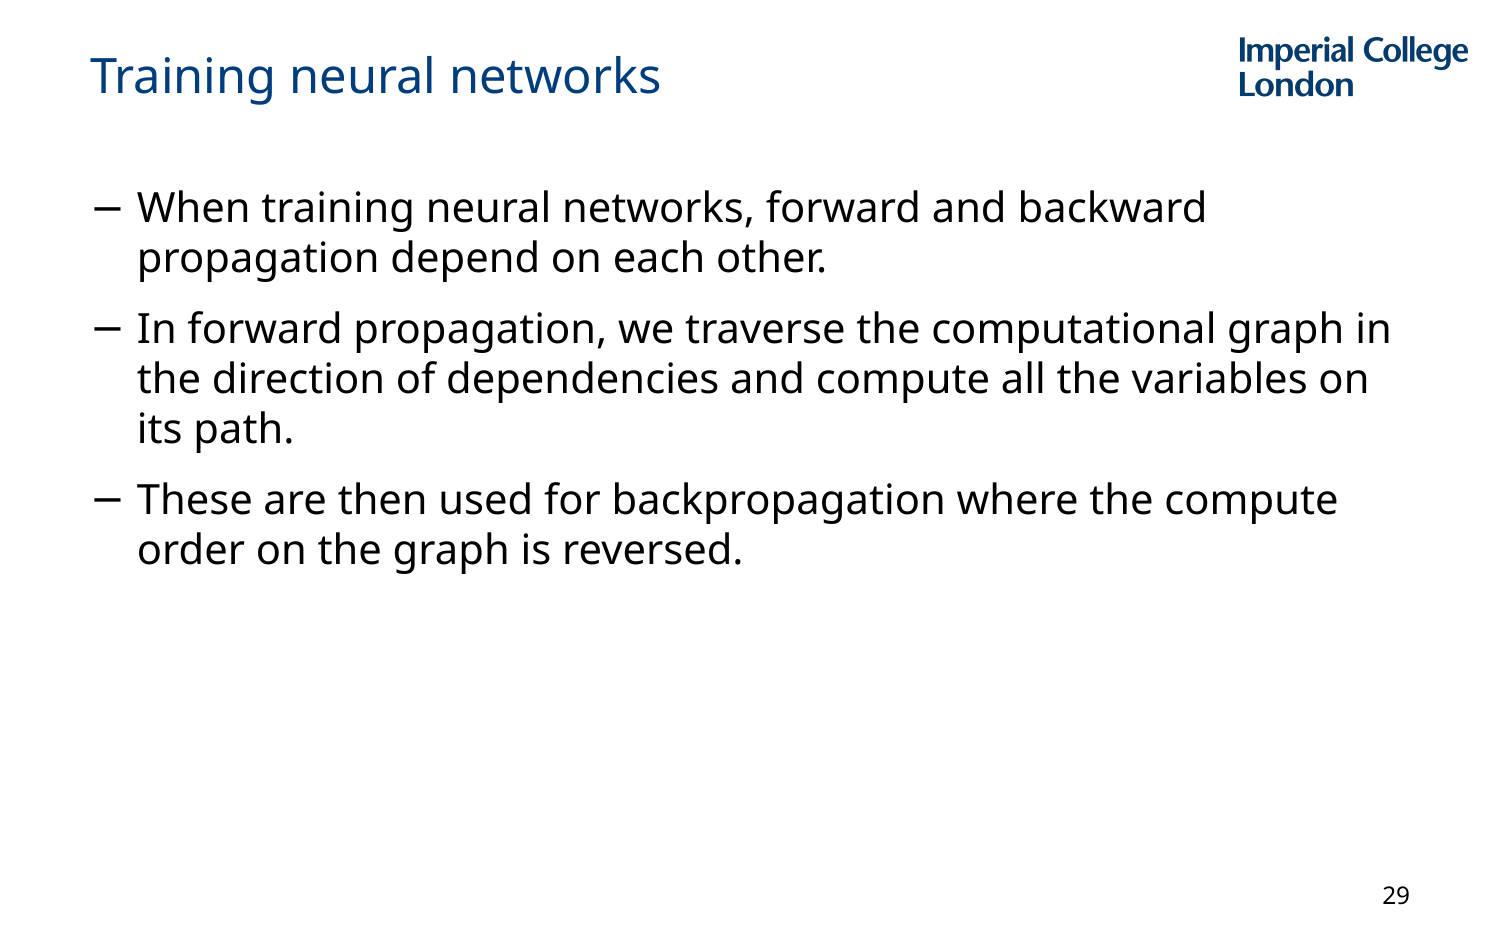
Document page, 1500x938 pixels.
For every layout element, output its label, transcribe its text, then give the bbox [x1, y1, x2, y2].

picture [1425, 18, 1486, 114]
slide_number 29 [1074, 872, 1426, 920]
title Training neural networks [75, 0, 1425, 153]
list When training neural networks, forward and backward propagation depend on each other. In forward propagation, we traverse the computational graph in the direction of dependencies and compute all the variables on its path. These are then used for backpropagation where the compute order on the graph is reversed. [75, 173, 1425, 853]
